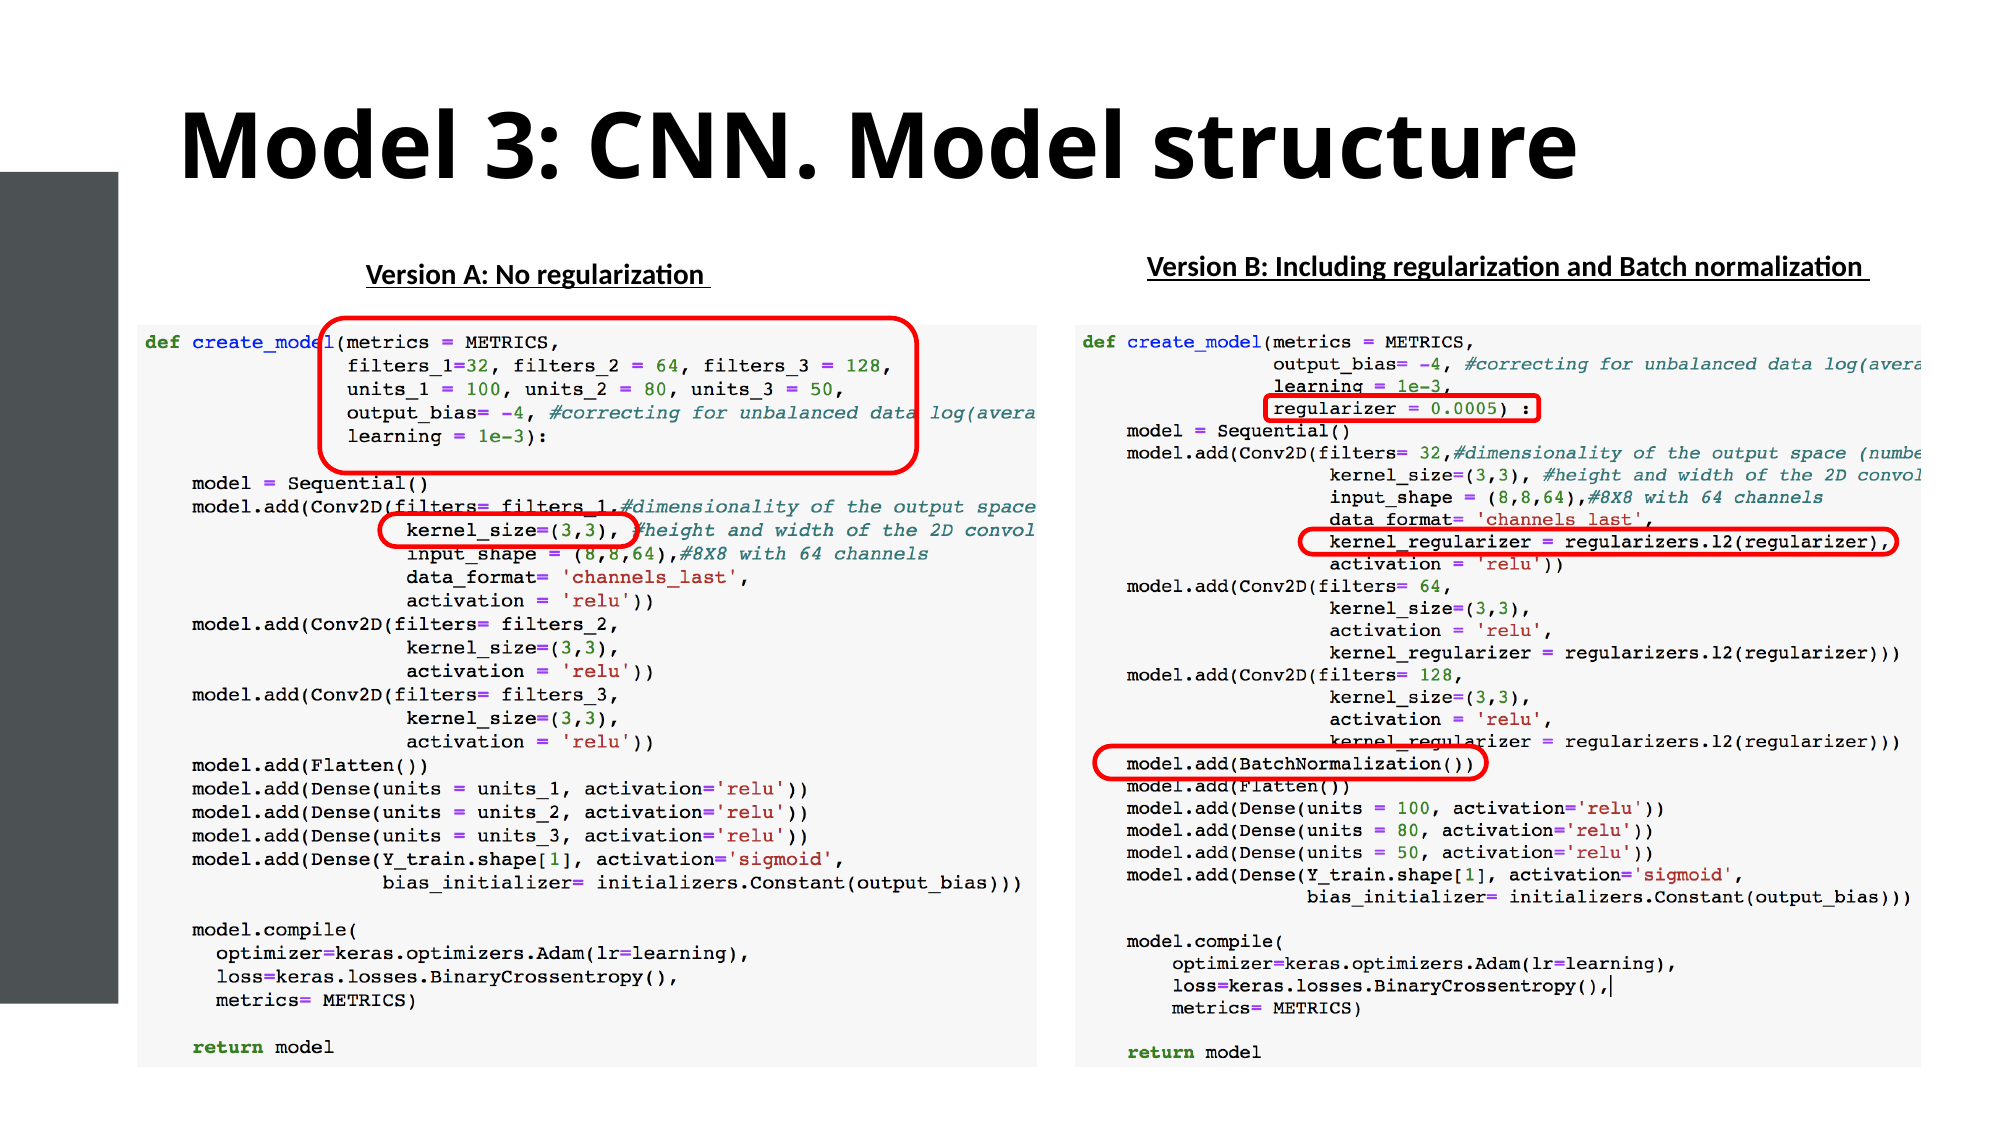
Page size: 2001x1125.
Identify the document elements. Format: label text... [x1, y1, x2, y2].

picture [1075, 325, 1921, 1068]
title Model 3: CNN. Model structure [162, 40, 1888, 258]
list [137, 299, 1863, 1014]
text_box [0, 171, 119, 1004]
text_box Version B: Including regularization and Batch normalization [1131, 232, 2000, 303]
text_box [329, 317, 908, 324]
text_box Version A: No regularization [350, 240, 809, 311]
picture [137, 325, 1037, 1068]
